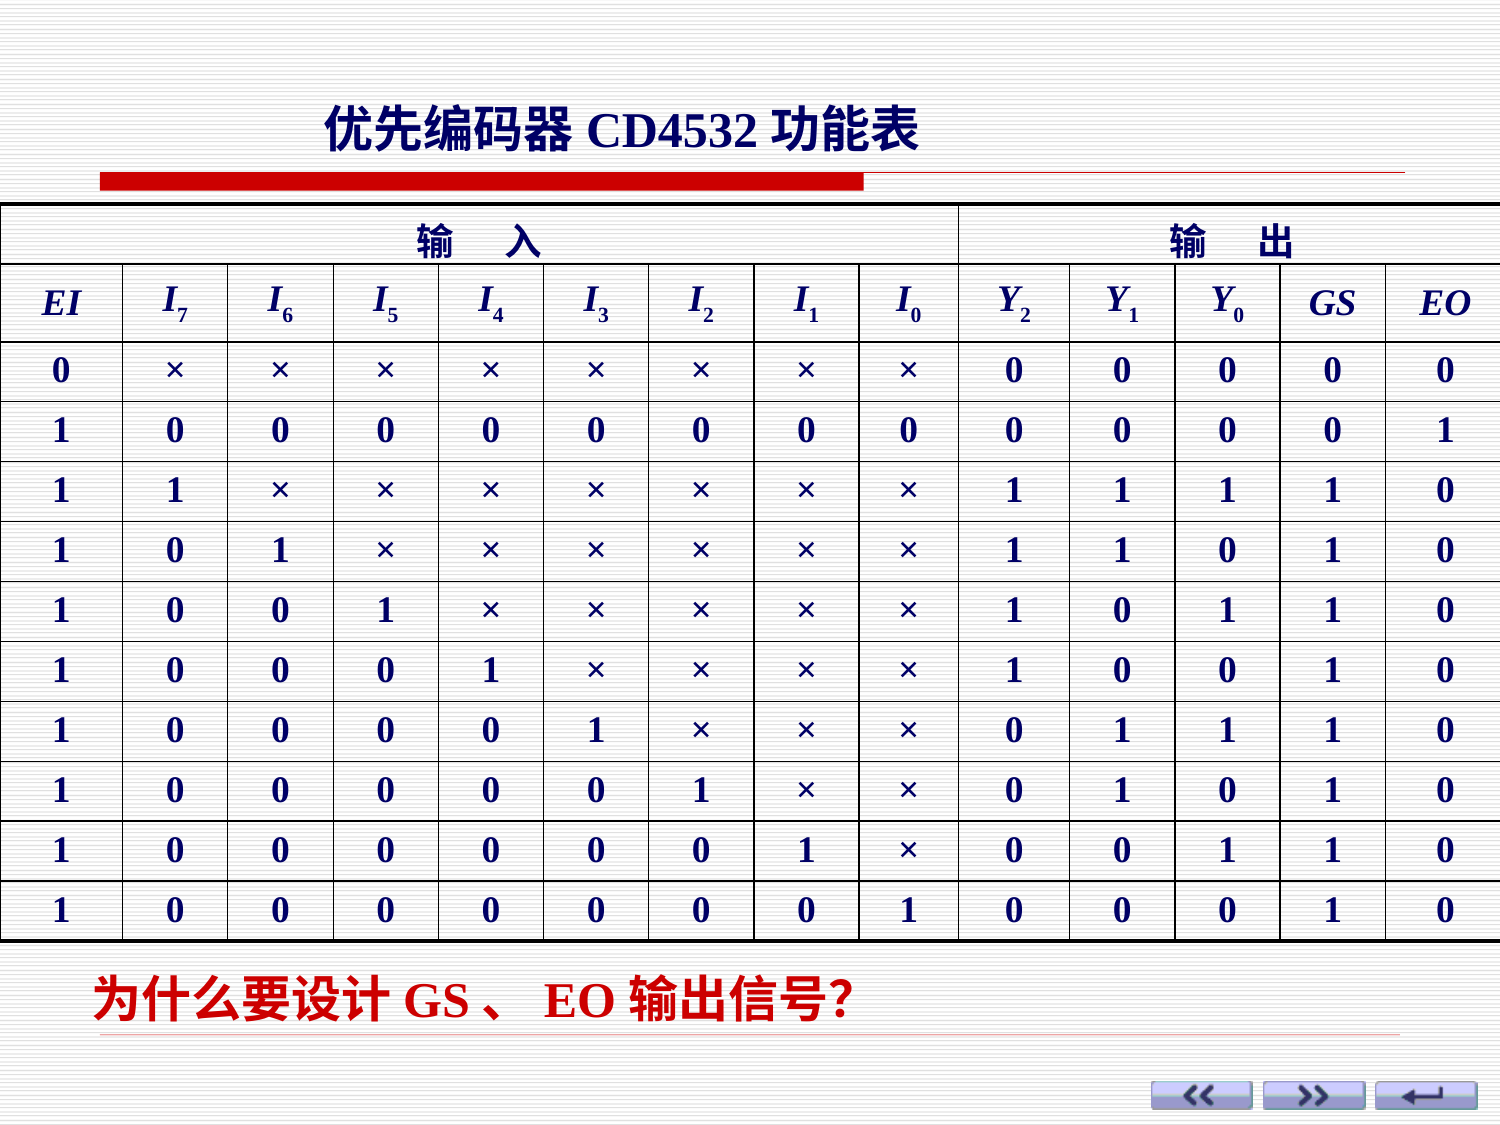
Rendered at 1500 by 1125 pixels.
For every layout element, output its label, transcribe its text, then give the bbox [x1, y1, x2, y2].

table_cell I1 [755, 265, 858, 341]
table_cell 0 [123, 402, 227, 461]
table_cell × [228, 343, 333, 401]
table_cell × [544, 522, 648, 581]
table_cell 0 [334, 882, 438, 939]
table_cell × [649, 343, 753, 401]
table_cell 1 [1, 882, 122, 939]
table_cell 0 [959, 402, 1069, 461]
table_cell × [439, 462, 543, 521]
table_cell 1 [1070, 462, 1174, 521]
table_cell 0 [1386, 882, 1500, 939]
table_cell × [334, 522, 438, 581]
table_cell 0 [1386, 822, 1500, 880]
table_cell 0 [123, 822, 227, 880]
table_cell × [544, 582, 648, 641]
table_cell 0 [1386, 522, 1500, 581]
table_header 输 入 [1, 206, 958, 263]
table_cell × [860, 582, 958, 641]
table_cell 0 [1070, 882, 1174, 939]
table_cell × [755, 642, 858, 701]
table_cell 0 [334, 702, 438, 761]
table_cell 1 [1281, 462, 1385, 521]
table_cell × [755, 702, 858, 761]
table_cell 0 [1, 343, 122, 401]
table_cell 0 [1281, 343, 1385, 401]
table_cell 0 [123, 702, 227, 761]
table_cell I0 [860, 265, 958, 341]
table_cell 0 [1176, 402, 1279, 461]
table_cell 1 [1281, 822, 1385, 880]
table_cell 1 [1176, 702, 1279, 761]
table_cell × [439, 582, 543, 641]
table_cell 0 [439, 822, 543, 880]
table_cell 0 [1176, 522, 1279, 581]
table_cell 0 [1176, 642, 1279, 701]
table_cell I7 [123, 265, 227, 341]
table_cell 0 [1070, 642, 1174, 701]
table_cell 0 [1386, 582, 1500, 641]
table_cell 1 [1281, 522, 1385, 581]
table_cell 1 [1281, 642, 1385, 701]
table_cell 1 [1, 402, 122, 461]
table_cell 0 [544, 882, 648, 939]
table_cell × [755, 343, 858, 401]
table_cell 0 [334, 402, 438, 461]
table_cell 0 [334, 822, 438, 880]
table_cell 1 [439, 642, 543, 701]
table_cell 1 [1176, 462, 1279, 521]
table_cell 0 [228, 642, 333, 701]
table_cell × [544, 343, 648, 401]
text_box 为什么要设计GS、EO输出信号？ [76, 959, 880, 1035]
table_cell 0 [649, 882, 753, 939]
table_cell 0 [860, 402, 958, 461]
table_cell 0 [1386, 343, 1500, 401]
table_cell EI [1, 265, 122, 341]
table_cell 0 [959, 343, 1069, 401]
table_cell 0 [755, 882, 858, 939]
table_cell × [544, 462, 648, 521]
table_cell Y0 [1176, 265, 1279, 341]
table_cell × [334, 343, 438, 401]
table_cell 0 [439, 402, 543, 461]
table_cell × [755, 462, 858, 521]
table_cell 0 [1386, 642, 1500, 701]
table_cell 0 [228, 702, 333, 761]
table_cell I5 [334, 265, 438, 341]
table_cell 1 [1281, 582, 1385, 641]
table_cell 0 [1070, 402, 1174, 461]
table_cell 0 [959, 702, 1069, 761]
table_cell 0 [1386, 762, 1500, 820]
table_cell 0 [228, 822, 333, 880]
table_cell 1 [1070, 762, 1174, 820]
table_cell 1 [649, 762, 753, 820]
table_cell GS [1281, 265, 1385, 341]
table_cell 0 [544, 822, 648, 880]
table_cell 0 [228, 402, 333, 461]
text_box 优先编码器CD4532功能表 [300, 90, 935, 165]
table_cell 1 [544, 702, 648, 761]
table_cell 1 [1281, 702, 1385, 761]
table_cell × [649, 582, 753, 641]
table_cell 1 [959, 462, 1069, 521]
table_cell 0 [439, 762, 543, 820]
table_cell I2 [649, 265, 753, 341]
table_cell × [649, 522, 753, 581]
table_cell × [123, 343, 227, 401]
table_cell 1 [1176, 582, 1279, 641]
table_cell 1 [860, 882, 958, 939]
table_cell 0 [439, 702, 543, 761]
table_cell Y1 [1070, 265, 1174, 341]
table_cell 0 [439, 882, 543, 939]
table_cell × [860, 642, 958, 701]
table_cell 1 [123, 462, 227, 521]
table_cell 0 [1176, 882, 1279, 939]
table_cell 0 [228, 762, 333, 820]
table_cell 0 [228, 882, 333, 939]
table_cell 0 [228, 582, 333, 641]
table_cell × [544, 642, 648, 701]
table_cell 0 [123, 642, 227, 701]
table_cell 1 [1, 822, 122, 880]
table_cell 1 [1281, 762, 1385, 820]
table_header 输 出 [959, 206, 1500, 263]
table_cell 1 [1, 762, 122, 820]
table_cell 1 [1, 582, 122, 641]
table_cell 0 [959, 762, 1069, 820]
table_cell 0 [123, 582, 227, 641]
table_cell I6 [228, 265, 333, 341]
table_cell × [860, 702, 958, 761]
table_cell 0 [959, 882, 1069, 939]
table_cell 1 [1386, 402, 1500, 461]
table_cell 0 [1386, 462, 1500, 521]
table_cell 1 [959, 642, 1069, 701]
table_cell 1 [1281, 882, 1385, 939]
table_cell × [439, 343, 543, 401]
table_cell 1 [228, 522, 333, 581]
table_cell 0 [649, 402, 753, 461]
table_cell 0 [334, 642, 438, 701]
table_cell 0 [544, 762, 648, 820]
table_cell 0 [123, 882, 227, 939]
table_cell Y2 [959, 265, 1069, 341]
table_cell EO [1386, 265, 1500, 341]
table_cell 0 [1070, 343, 1174, 401]
table_cell 1 [1, 702, 122, 761]
table_cell × [860, 462, 958, 521]
table_cell 1 [1070, 522, 1174, 581]
table_cell × [860, 762, 958, 820]
table_cell 0 [544, 402, 648, 461]
table_cell 1 [1, 522, 122, 581]
table_cell × [755, 762, 858, 820]
table_cell 1 [1176, 822, 1279, 880]
table_cell 1 [755, 822, 858, 880]
table_cell 0 [649, 822, 753, 880]
table_cell × [755, 582, 858, 641]
table_cell 0 [1176, 343, 1279, 401]
picture [0, 0, 1500, 202]
table_cell × [860, 522, 958, 581]
table_cell 0 [1070, 822, 1174, 880]
table_cell I3 [544, 265, 648, 341]
table_cell 0 [755, 402, 858, 461]
table_cell × [649, 462, 753, 521]
picture [0, 943, 1500, 1125]
table_cell 1 [1, 462, 122, 521]
table_cell 1 [1, 642, 122, 701]
table_cell × [755, 522, 858, 581]
table_cell × [649, 702, 753, 761]
table_cell 1 [1070, 702, 1174, 761]
table_cell × [860, 822, 958, 880]
table_cell 0 [1281, 402, 1385, 461]
table_cell 0 [1386, 702, 1500, 761]
table_cell × [439, 522, 543, 581]
table_cell × [228, 462, 333, 521]
table_cell 1 [334, 582, 438, 641]
table_cell 0 [1176, 762, 1279, 820]
table_cell 1 [959, 582, 1069, 641]
table_cell 0 [123, 762, 227, 820]
table_cell I4 [439, 265, 543, 341]
table_cell 0 [123, 522, 227, 581]
table_cell × [649, 642, 753, 701]
table_cell 0 [1070, 582, 1174, 641]
table_cell 0 [959, 822, 1069, 880]
table_cell × [334, 462, 438, 521]
table_cell × [860, 343, 958, 401]
table_cell 0 [334, 762, 438, 820]
table_cell 1 [959, 522, 1069, 581]
